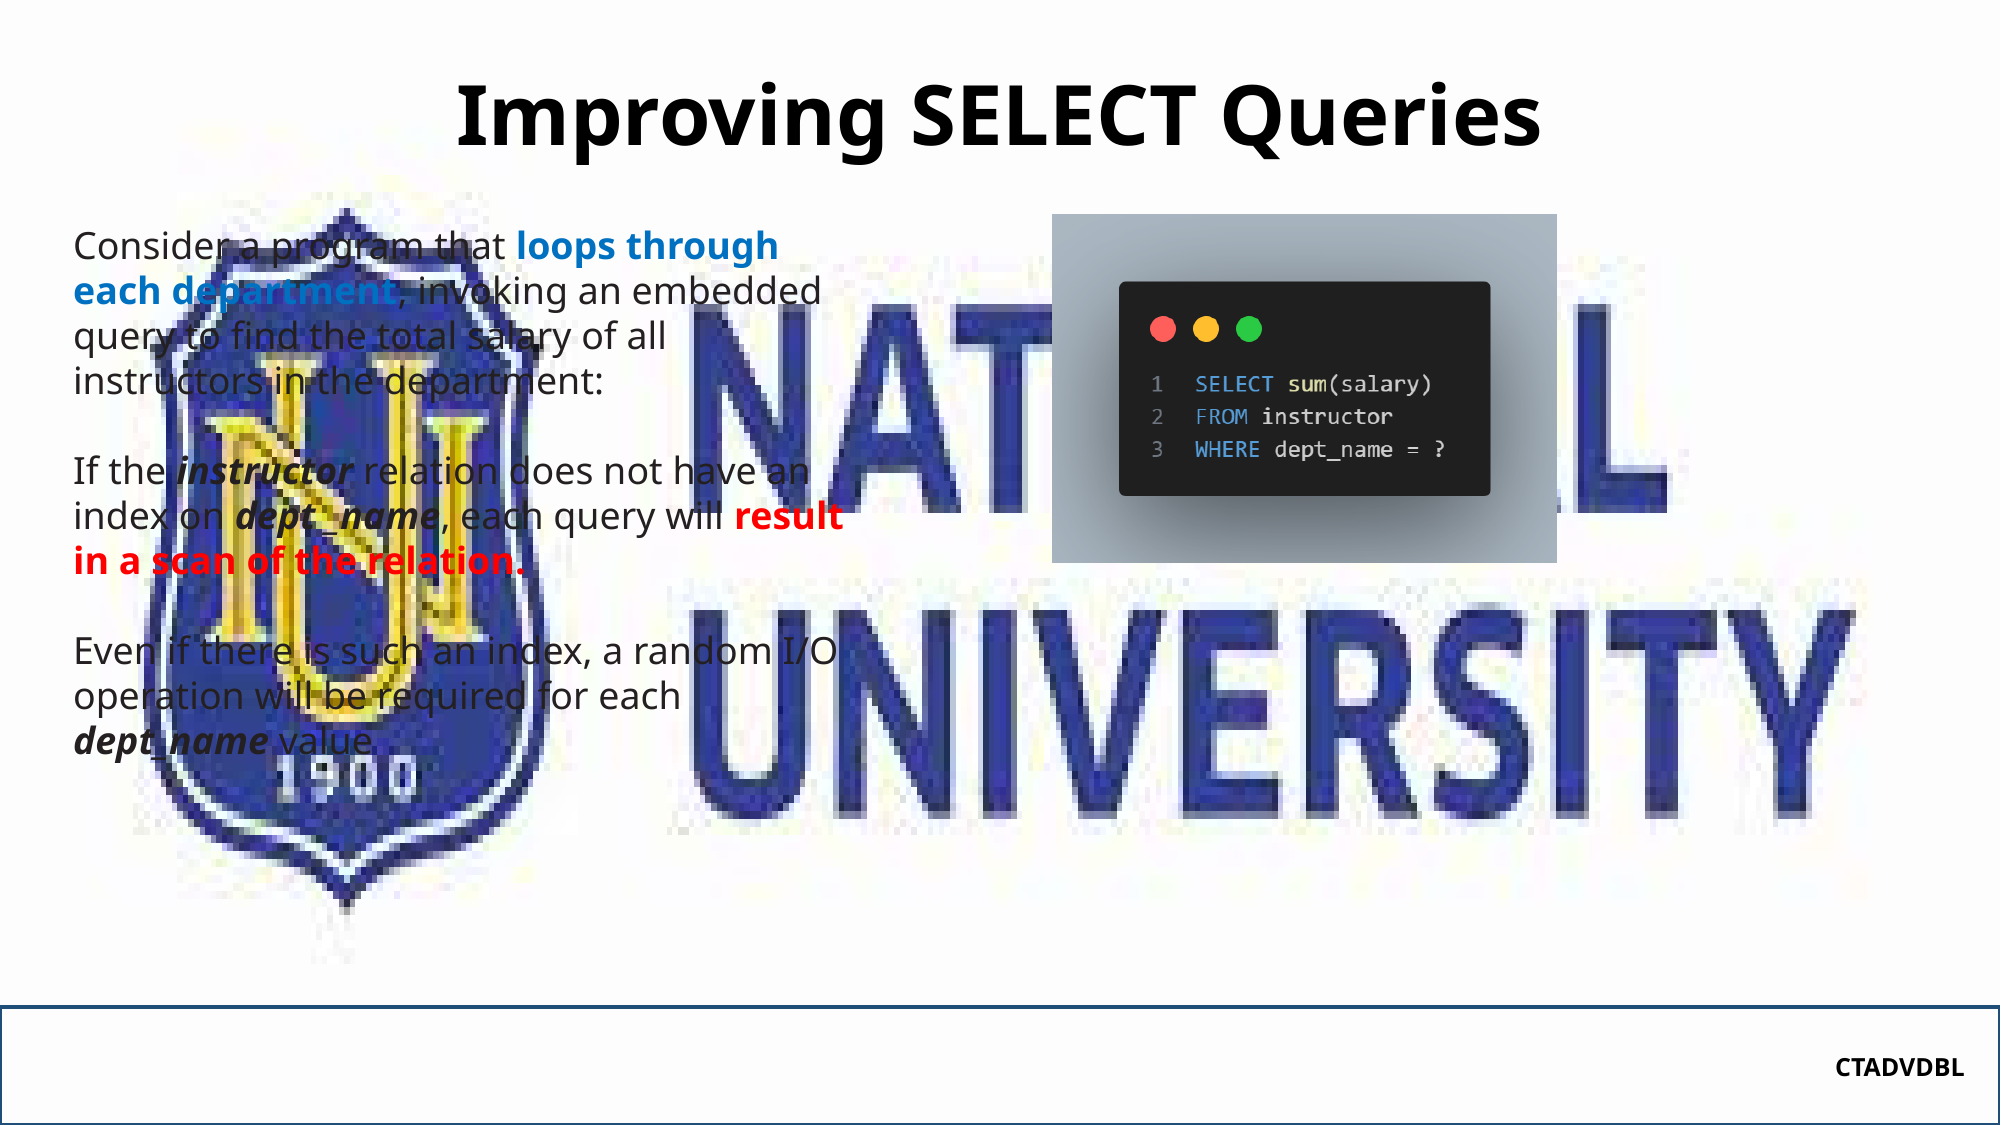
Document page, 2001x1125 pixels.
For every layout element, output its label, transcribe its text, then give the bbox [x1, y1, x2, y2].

title Improving SELECT Queries [249, 31, 1750, 172]
text_box Consider a program that loops through each department, invoking an embedded query to find the total salary of all instructors in the department: If the instructor relation does not have an index on dept _name, each query will result in a scan of the relation. Even if there is such an index, a random I/O operation will be required for each dept_name value [58, 214, 863, 860]
picture [0, 0, 2000, 1007]
footer CTADVDBL [0, 1007, 2000, 1125]
